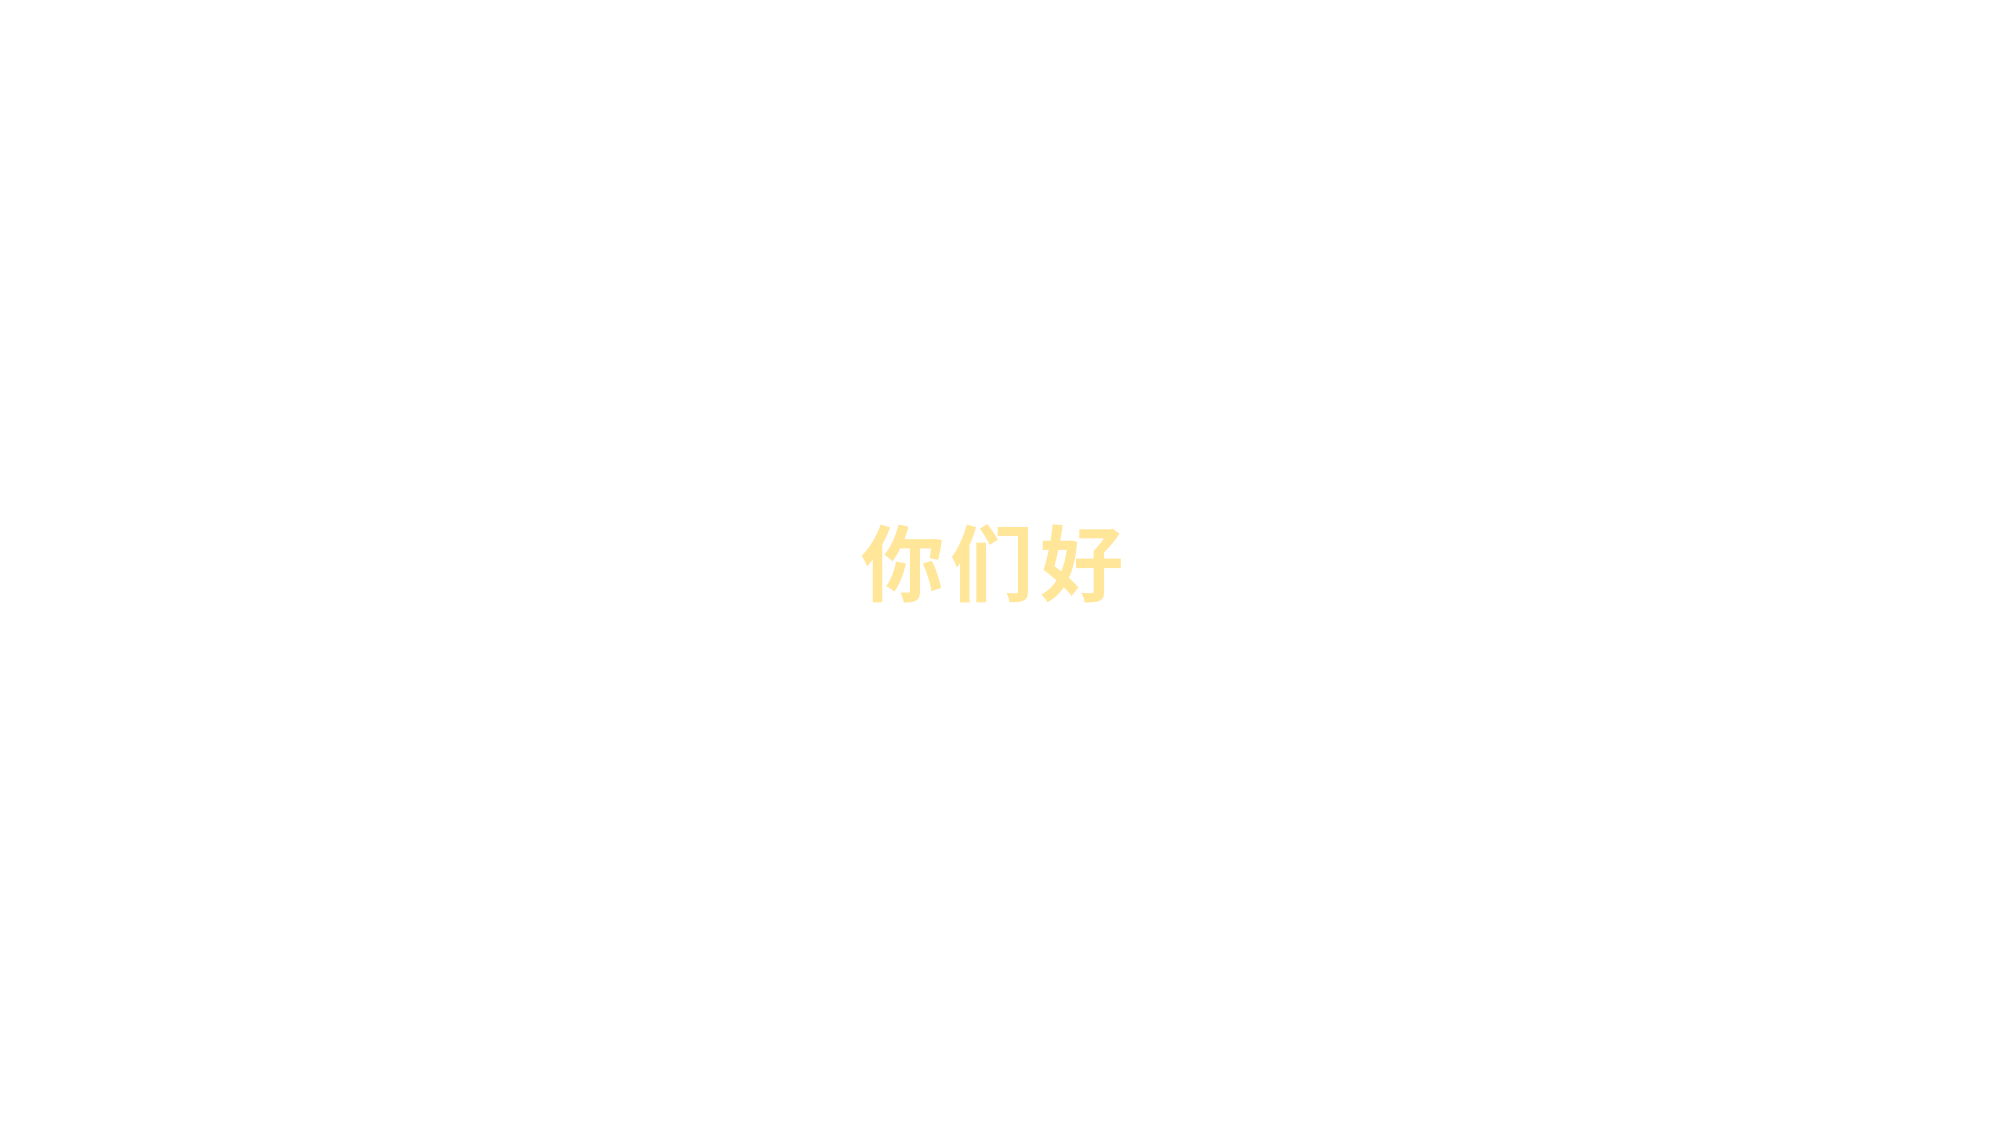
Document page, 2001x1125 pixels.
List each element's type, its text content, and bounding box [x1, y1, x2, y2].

text_box 你们好 [846, 504, 1153, 620]
